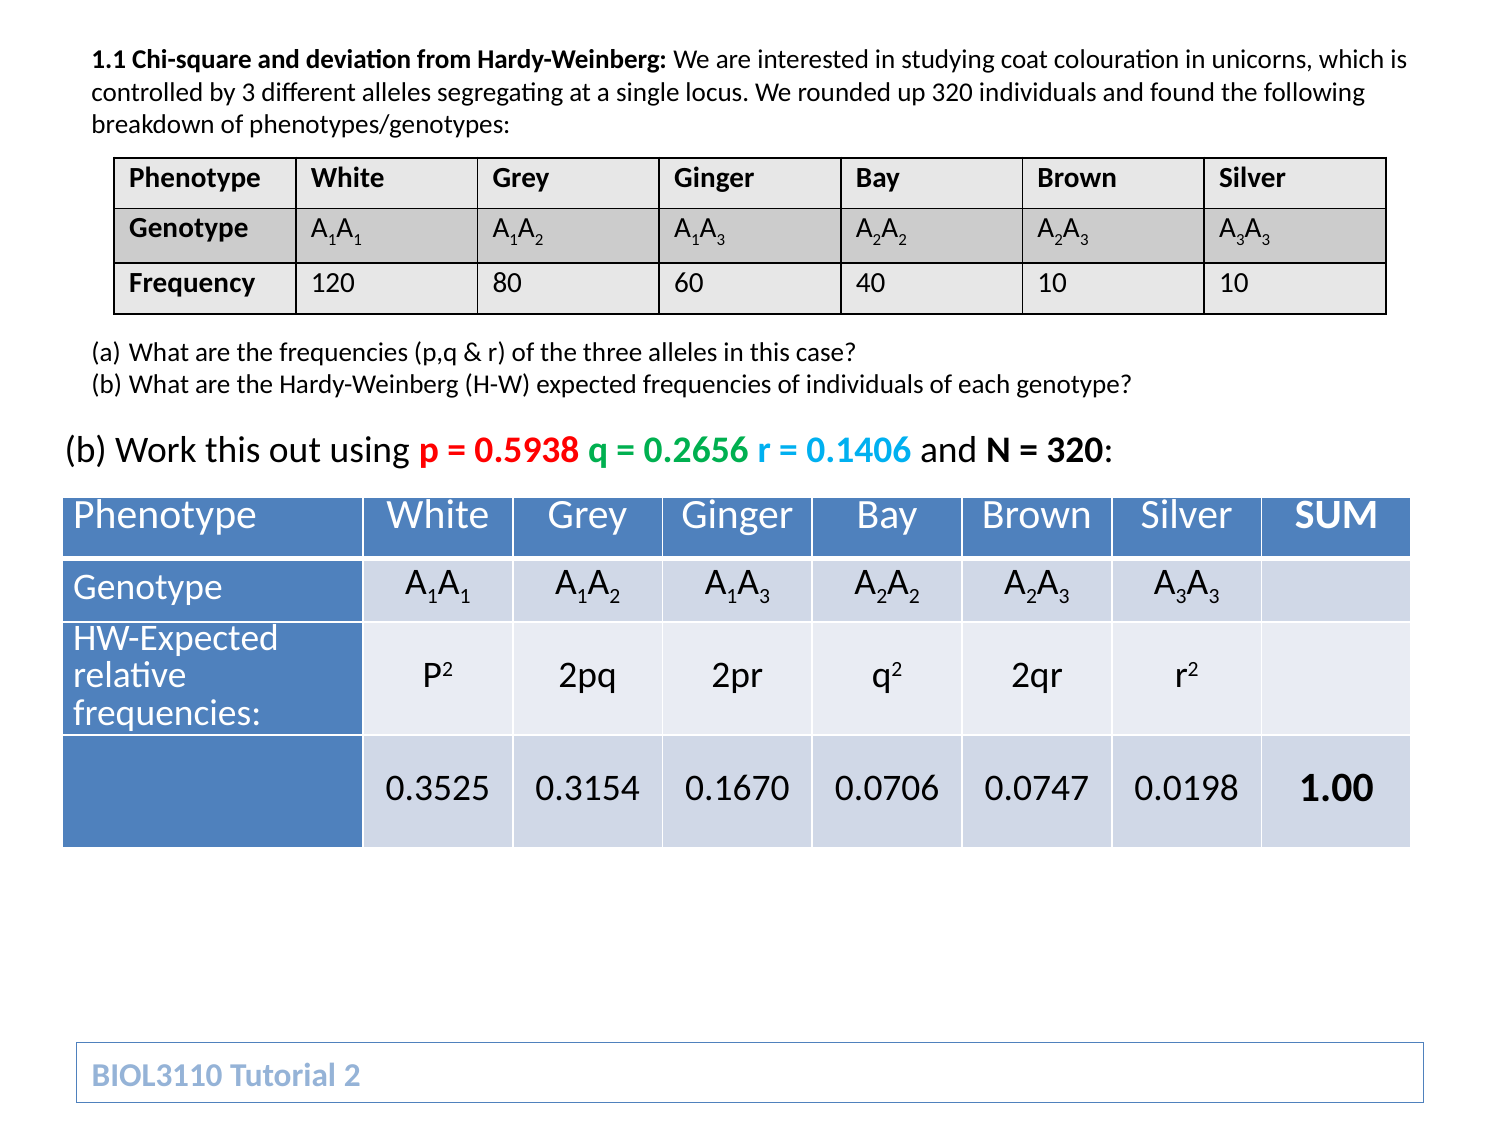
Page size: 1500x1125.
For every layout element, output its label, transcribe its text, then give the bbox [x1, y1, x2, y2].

table_cell 40 [842, 264, 1022, 313]
table_header Ginger [663, 498, 811, 556]
table_cell 2pr [663, 623, 811, 734]
table_cell 10 [1205, 264, 1385, 313]
table_header Bay [842, 159, 1022, 208]
table_cell 0.0747 [963, 736, 1111, 847]
list (b) Work this out using p = 0.5938 q = 0.2656 r = 0.1406 and N = 320: : [49, 416, 1433, 943]
table_cell A3A3 [1113, 561, 1261, 621]
table_header White [297, 159, 477, 208]
table_header SUM [1262, 498, 1410, 556]
table_cell r2 [1113, 623, 1261, 734]
table_cell A2A3 [1023, 209, 1203, 262]
table_header Phenotype [115, 159, 295, 208]
table_cell Genotype [63, 561, 362, 621]
table_cell 1.00 [1262, 736, 1410, 847]
table_cell 0.3525 [364, 736, 512, 847]
table_cell A1A2 [478, 209, 658, 262]
table_cell 10 [1023, 264, 1203, 313]
table_cell [1262, 561, 1410, 621]
table_header Silver [1205, 159, 1385, 208]
table_cell A1A3 [663, 561, 811, 621]
table_cell 60 [660, 264, 840, 313]
table_cell 0.0198 [1113, 736, 1261, 847]
table_cell HW-Expected relative frequencies: [63, 623, 362, 734]
table_cell A3A3 [1205, 209, 1385, 262]
table_header Brown [1023, 159, 1203, 208]
table_header Grey [478, 159, 658, 208]
table_header Phenotype [63, 498, 362, 556]
table_cell A1A1 [364, 561, 512, 621]
table_cell A2A3 [963, 561, 1111, 621]
table_header Grey [514, 498, 662, 556]
text_box 1.1 Chi-square and deviation from Hardy-Weinberg: We are interested in studying coat colouration in unicorns, which is controlled by 3 different alleles segregating at a single locus. We rounded up 320 individuals and found the following breakdown of phenotypes/genotypes: What are the frequencies (p,q & r) of the three alleles in this case? What are the Hardy-Weinberg (H-W) expected frequencies of individuals of each genotype? [76, 34, 1424, 442]
table_cell Frequency [115, 264, 295, 313]
table_header White [364, 498, 512, 556]
table_header Silver [1113, 498, 1261, 556]
table_header Ginger [660, 159, 840, 208]
table_cell Genotype [115, 209, 295, 262]
table_cell A2A2 [813, 561, 961, 621]
table_cell q2 [813, 623, 961, 734]
table_cell 80 [478, 264, 658, 313]
table_cell 2qr [963, 623, 1111, 734]
table_cell 0.1670 [663, 736, 811, 847]
table_cell P2 [364, 623, 512, 734]
table_cell 120 [297, 264, 477, 313]
table_cell A1A2 [514, 561, 662, 621]
footer BIOL3110 Tutorial 2 [76, 1042, 1424, 1103]
table_cell 0.3154 [514, 736, 662, 847]
table_cell A1A3 [660, 209, 840, 262]
table_cell 0.0706 [813, 736, 961, 847]
table_cell A1A1 [297, 209, 477, 262]
table_cell A2A2 [842, 209, 1022, 262]
table_cell [1262, 623, 1410, 734]
table_header Bay [813, 498, 961, 556]
table_header Brown [963, 498, 1111, 556]
table_cell [63, 736, 362, 847]
table_cell 2pq [514, 623, 662, 734]
